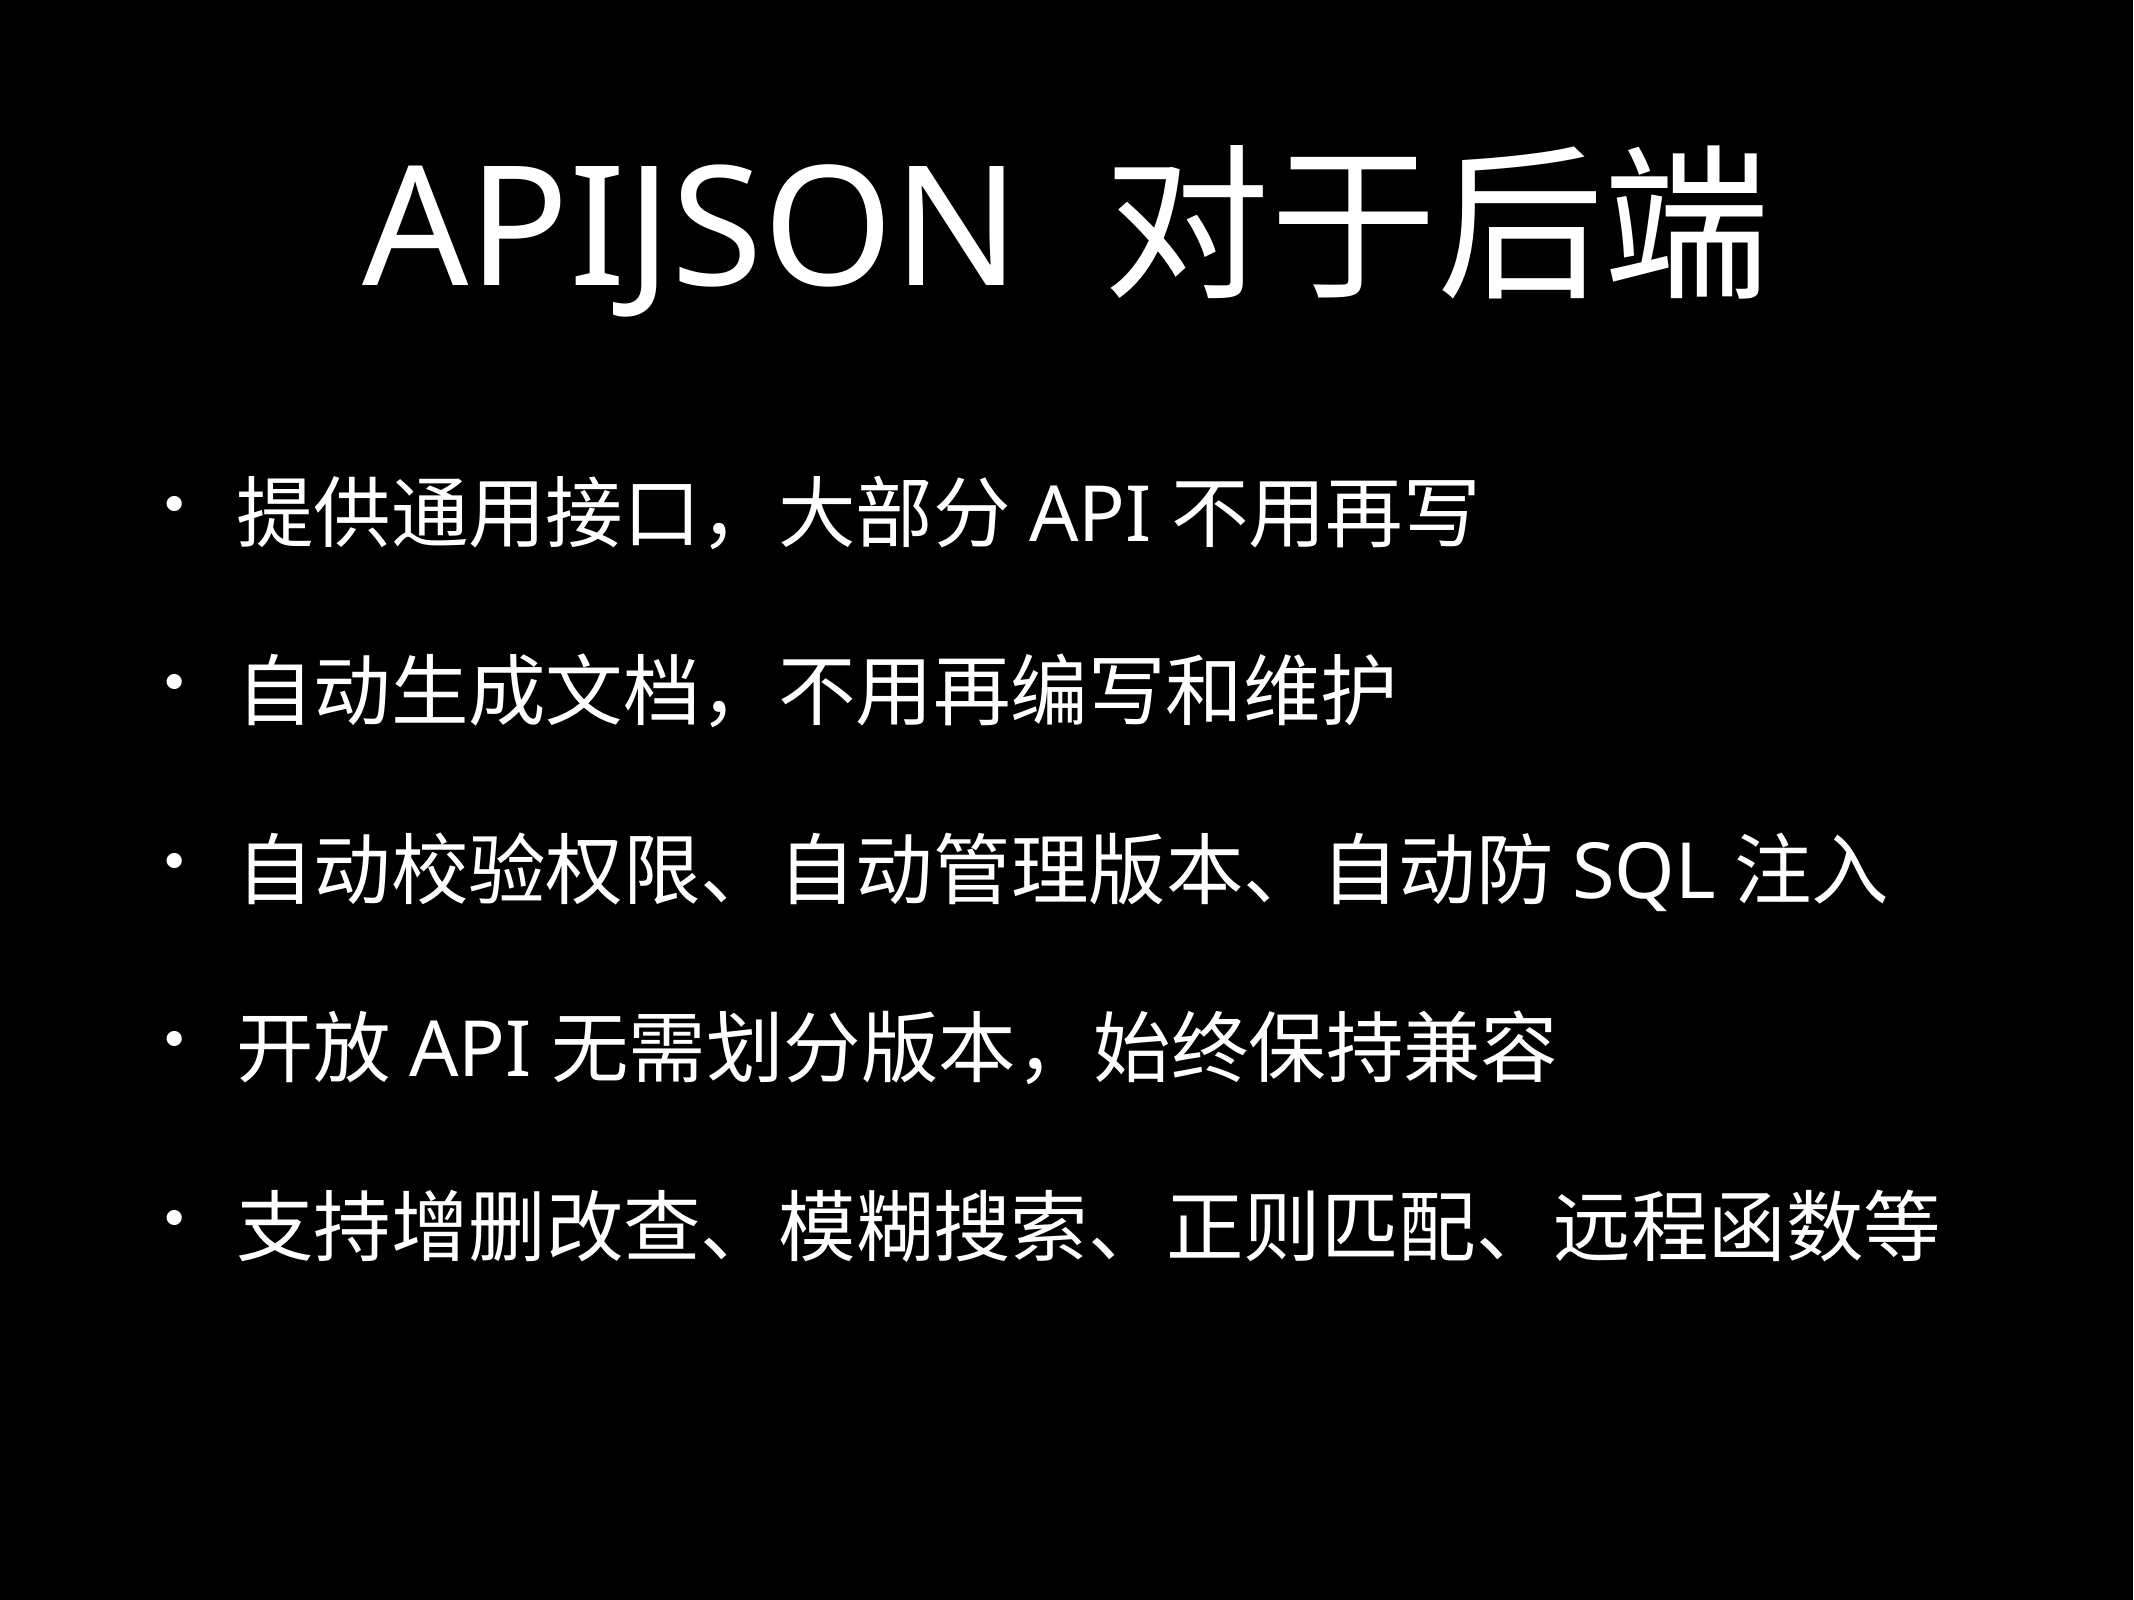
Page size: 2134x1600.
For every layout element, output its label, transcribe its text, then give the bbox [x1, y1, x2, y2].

title APIJSON 对于后端 [155, 41, 1978, 397]
list 提供通用接口，大部分API不用再写 自动生成文档，不用再编写和维护 自动校验权限、自动管理版本、自动防SQL注入 开放API无需划分版本，始终保持兼容 支持增删改查、模糊搜索、正则匹配、远程函数等 [155, 409, 1978, 1325]
